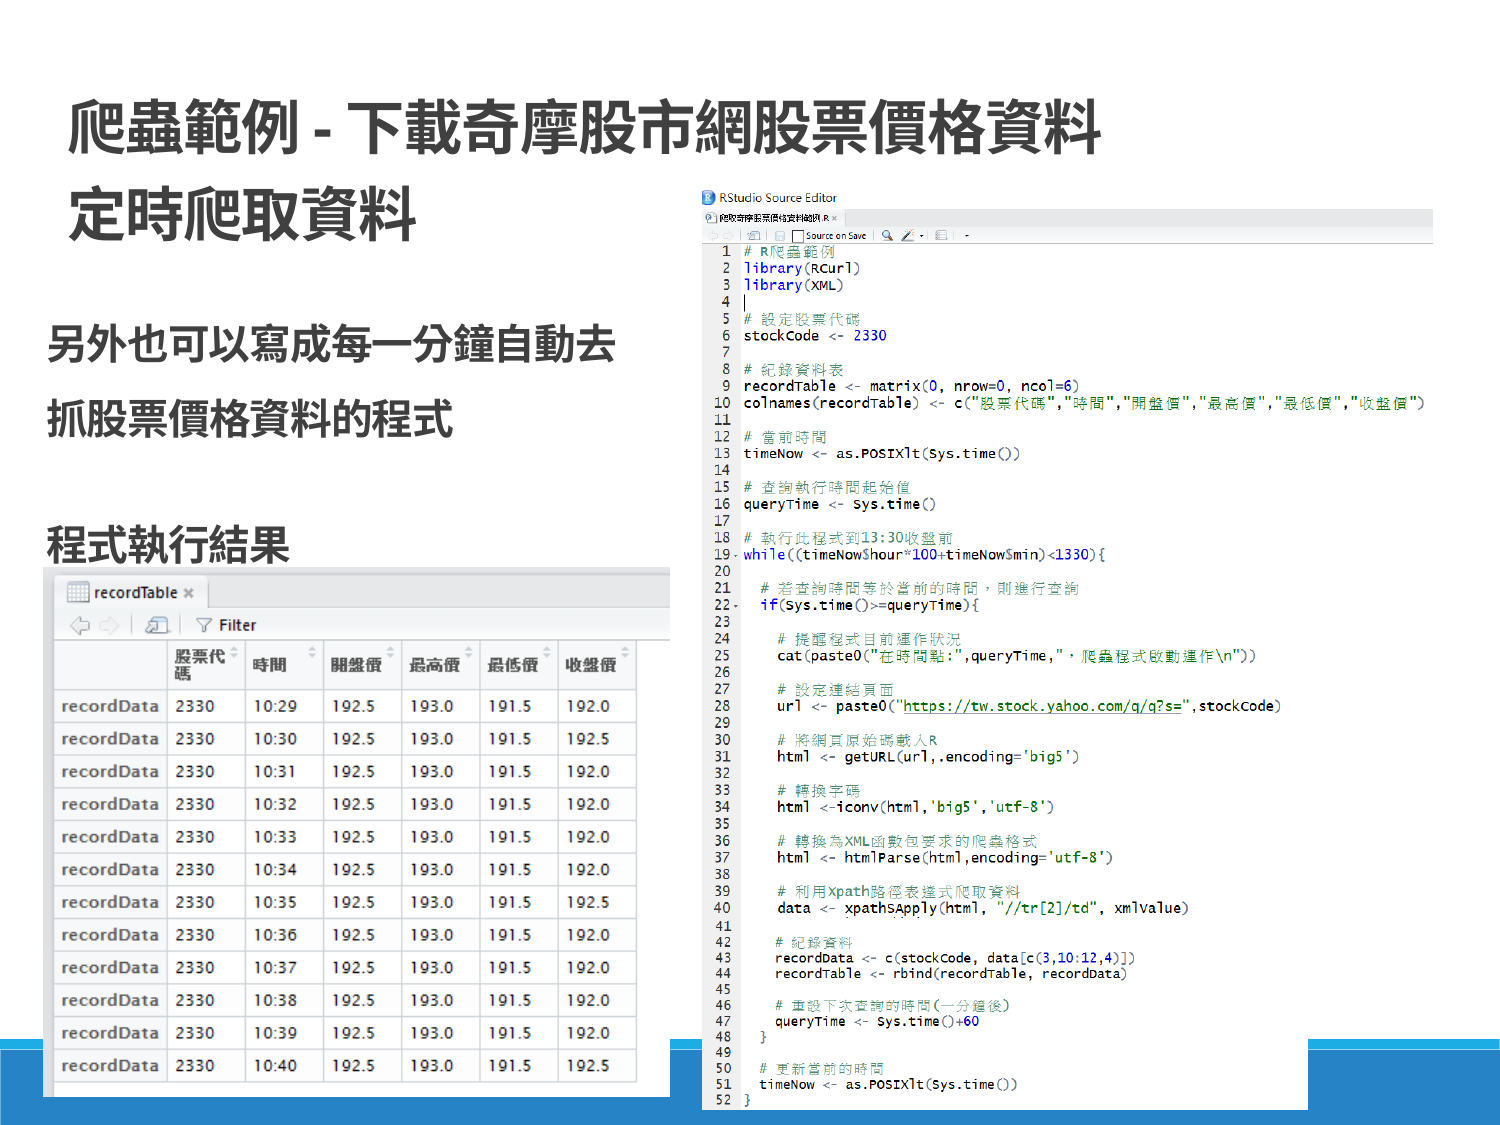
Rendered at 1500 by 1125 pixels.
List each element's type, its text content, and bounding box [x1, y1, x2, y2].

text_box 另外也可以寫成每一分鐘自動去抓股票價格資料的程式 [31, 285, 636, 450]
text_box 爬蟲範例-下載奇摩股市網股票價格資料 [52, 33, 1476, 119]
text_box 定時爬取資料 [52, 119, 1476, 256]
text_box 程式執行結果 [31, 486, 636, 577]
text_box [702, 187, 1434, 1110]
picture [42, 567, 670, 1098]
